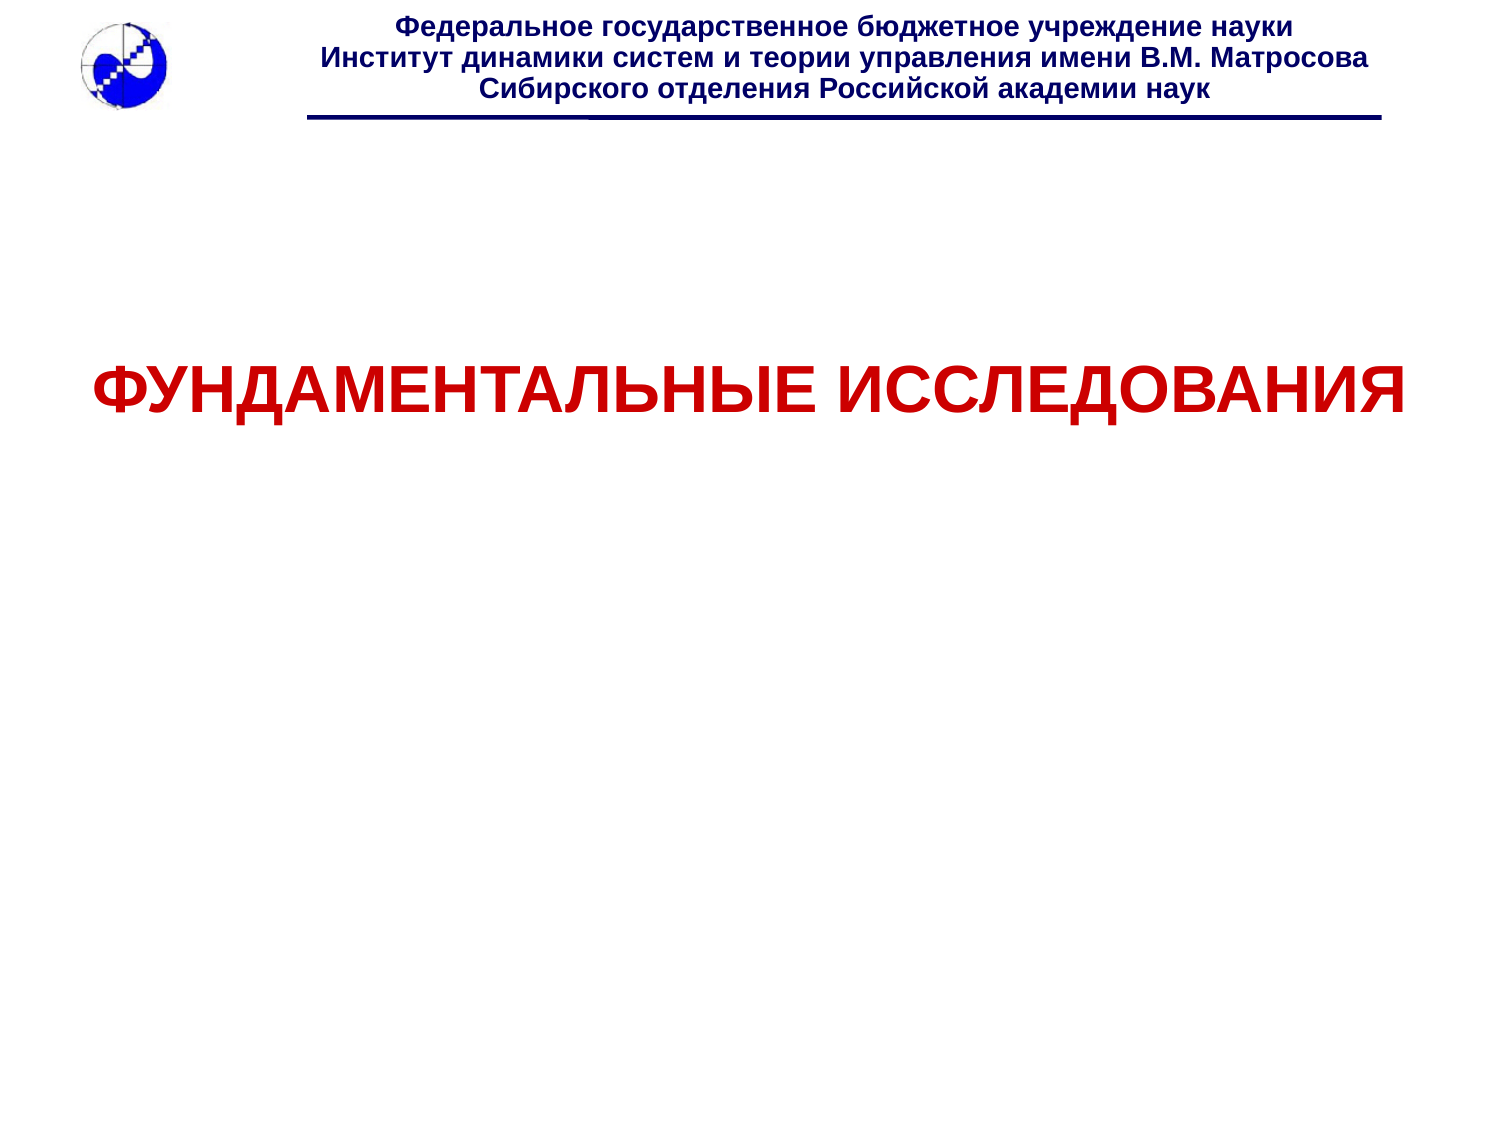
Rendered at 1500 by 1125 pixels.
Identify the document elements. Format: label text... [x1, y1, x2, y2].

picture [80, 22, 172, 111]
title Фундаментальные исследования [75, 338, 1425, 622]
